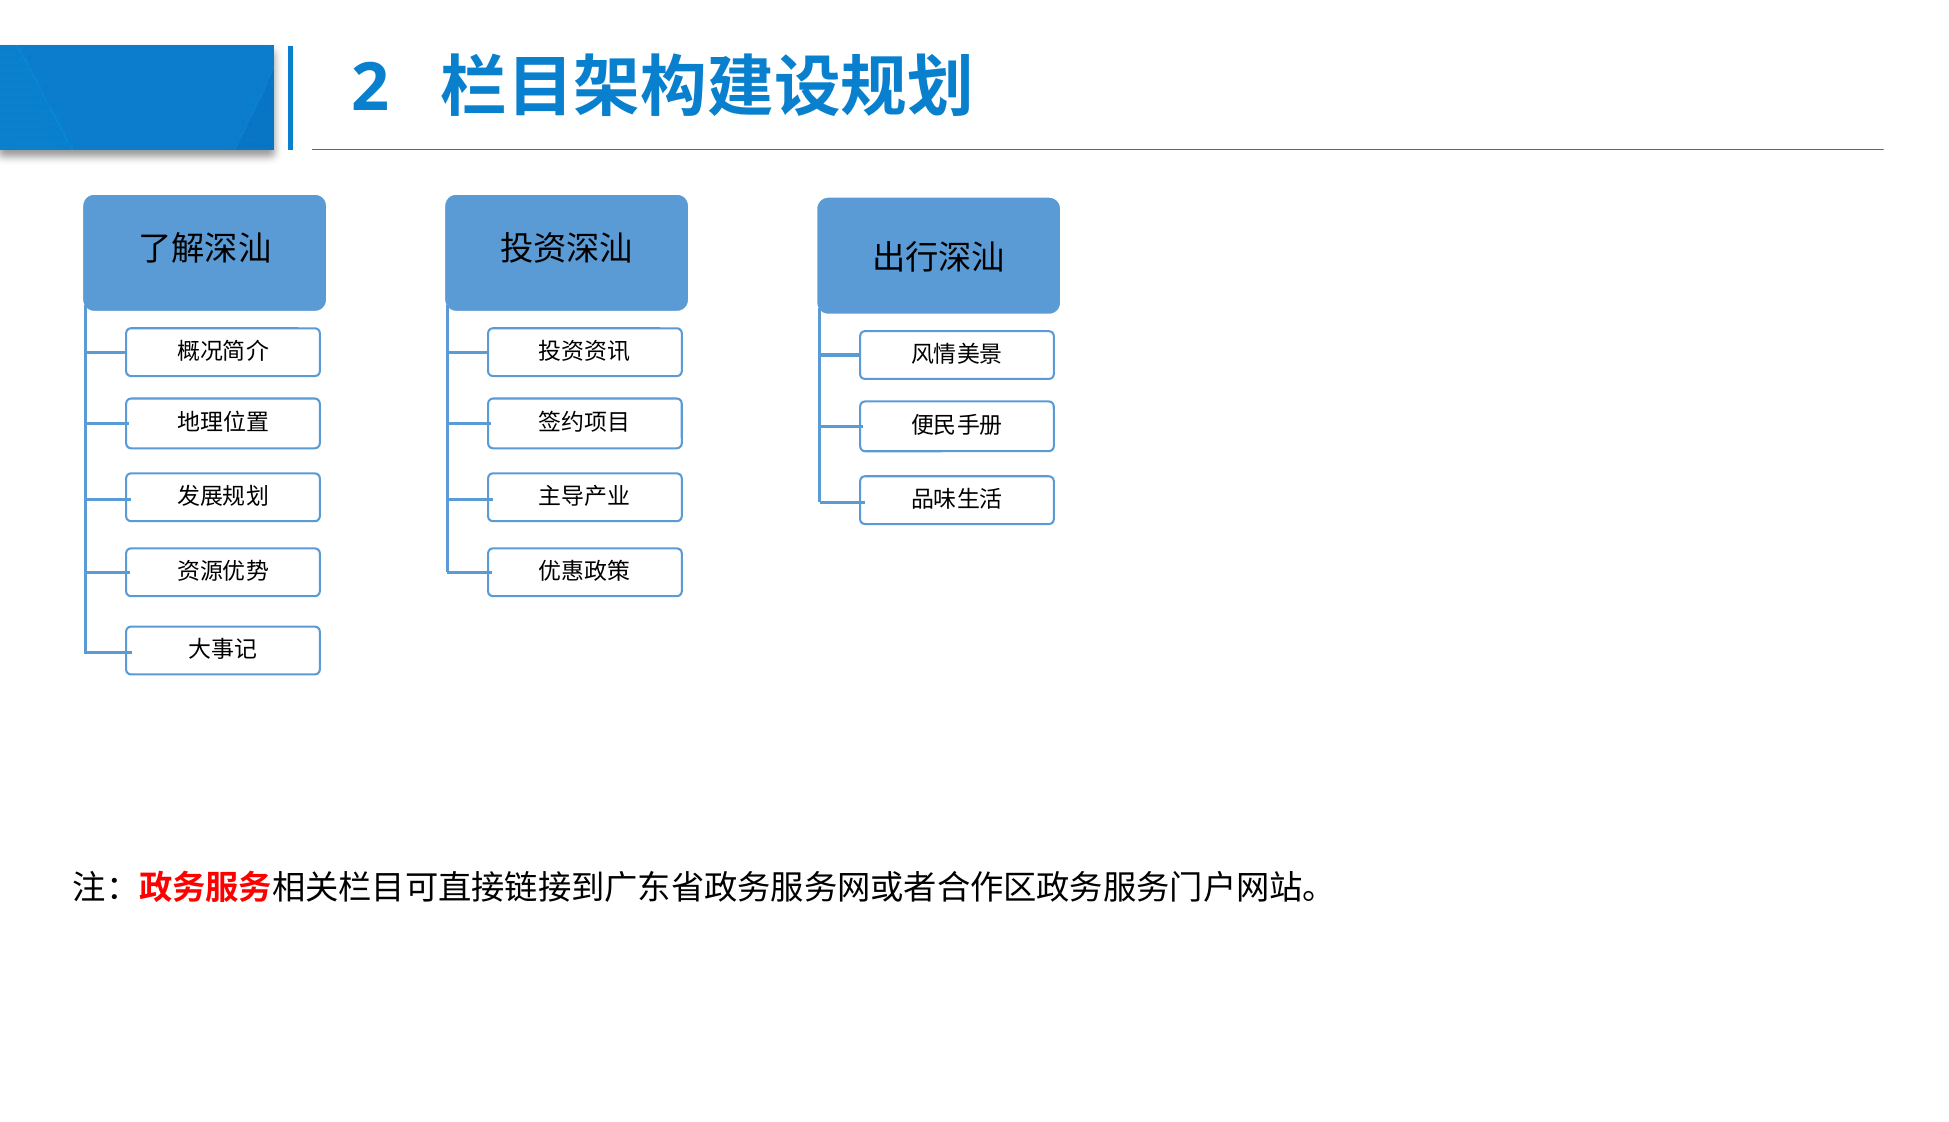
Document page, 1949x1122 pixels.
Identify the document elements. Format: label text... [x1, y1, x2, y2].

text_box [860, 476, 1054, 525]
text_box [488, 548, 682, 597]
picture [0, 45, 274, 150]
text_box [126, 328, 320, 377]
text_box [488, 328, 682, 377]
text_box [860, 401, 1054, 452]
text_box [126, 548, 320, 597]
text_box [444, 193, 690, 312]
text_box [126, 473, 320, 522]
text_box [488, 473, 682, 522]
text_box 注：政务服务相关栏目可直接链接到广东省政务服务网或者合作区政务服务门户网站。 [57, 839, 1564, 914]
title 2 栏目架构建设规划 [336, 45, 1874, 150]
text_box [860, 331, 1054, 379]
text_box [488, 398, 682, 449]
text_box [816, 196, 1062, 315]
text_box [126, 626, 320, 675]
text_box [126, 398, 320, 449]
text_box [82, 193, 328, 312]
